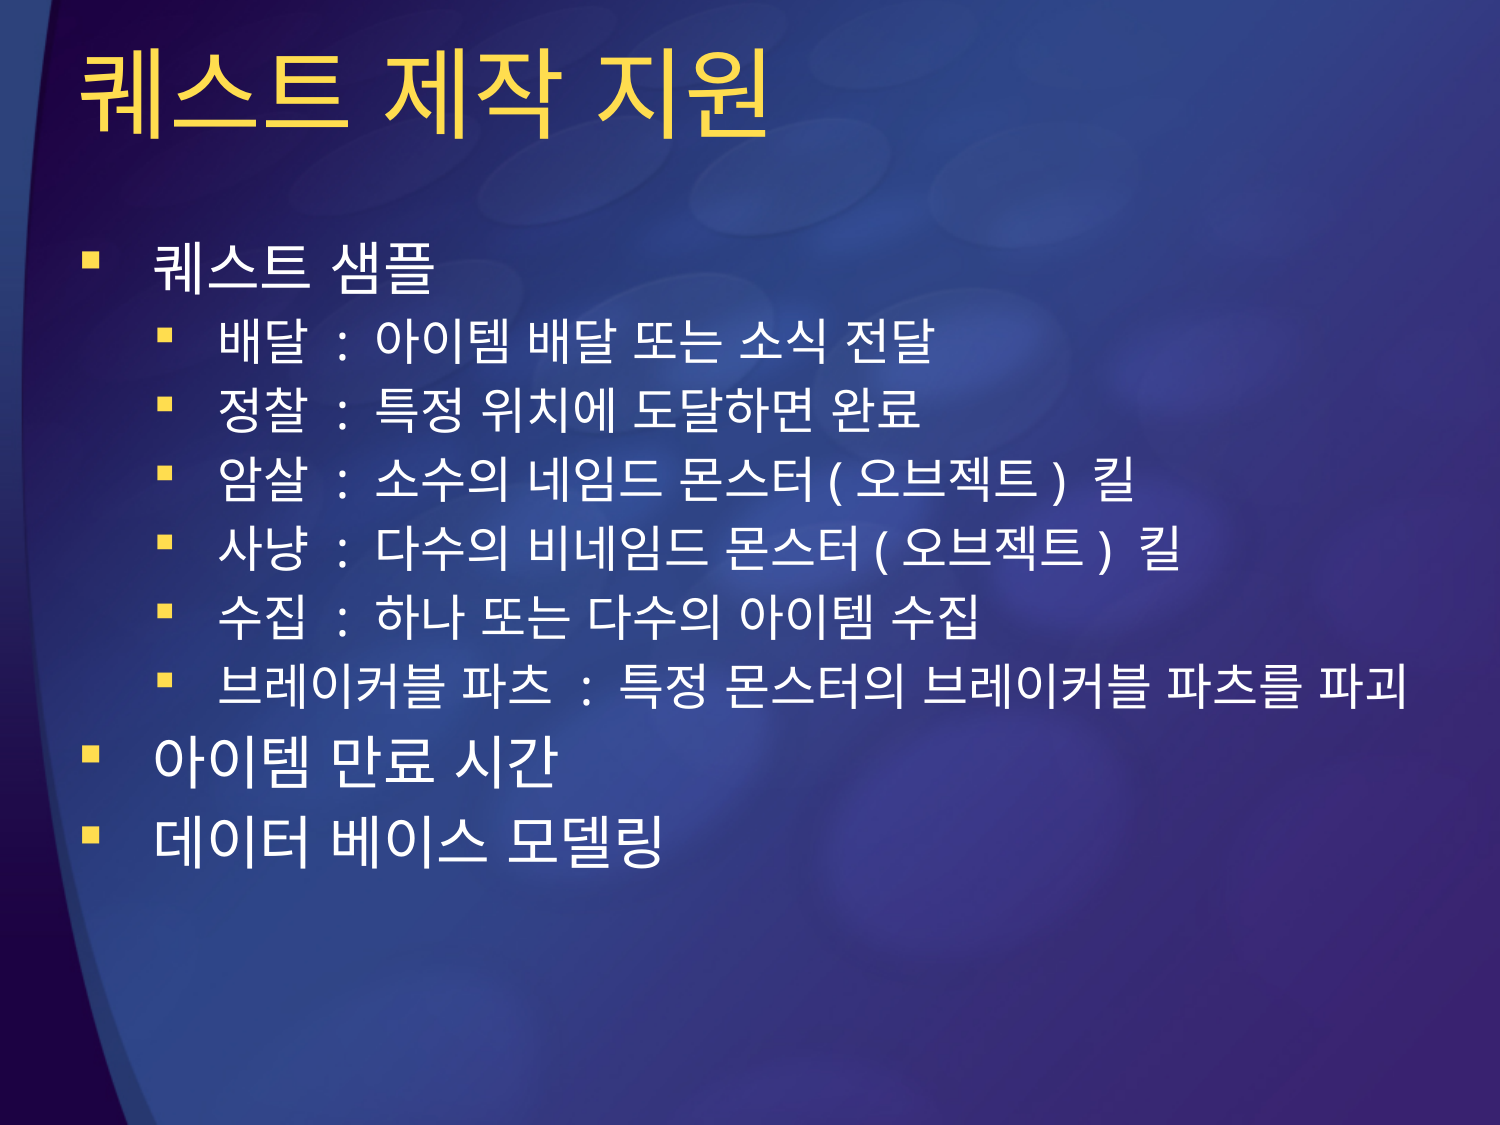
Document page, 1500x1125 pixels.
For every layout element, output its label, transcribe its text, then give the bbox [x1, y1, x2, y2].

picture [0, 0, 1500, 1125]
title 퀘스트 제작 지원 [62, 37, 1440, 161]
list 퀘스트 샘플 배달 : 아이템 배달 또는 소식 전달 정찰 : 특정 위치에 도달하면 완료 암살 : 소수의 네임드 몬스터(오브젝트) 킬 사냥 : 다수의 비네임드 몬스터(오브젝트) 킬 수집 : 하나 또는 다수의 아이템 수집 브레이커블 파츠 : 특정 몬스터의 브레이커블 파츠를 파괴 아이템 만료 시간 데이터 베이스 모델링 [62, 231, 1439, 972]
